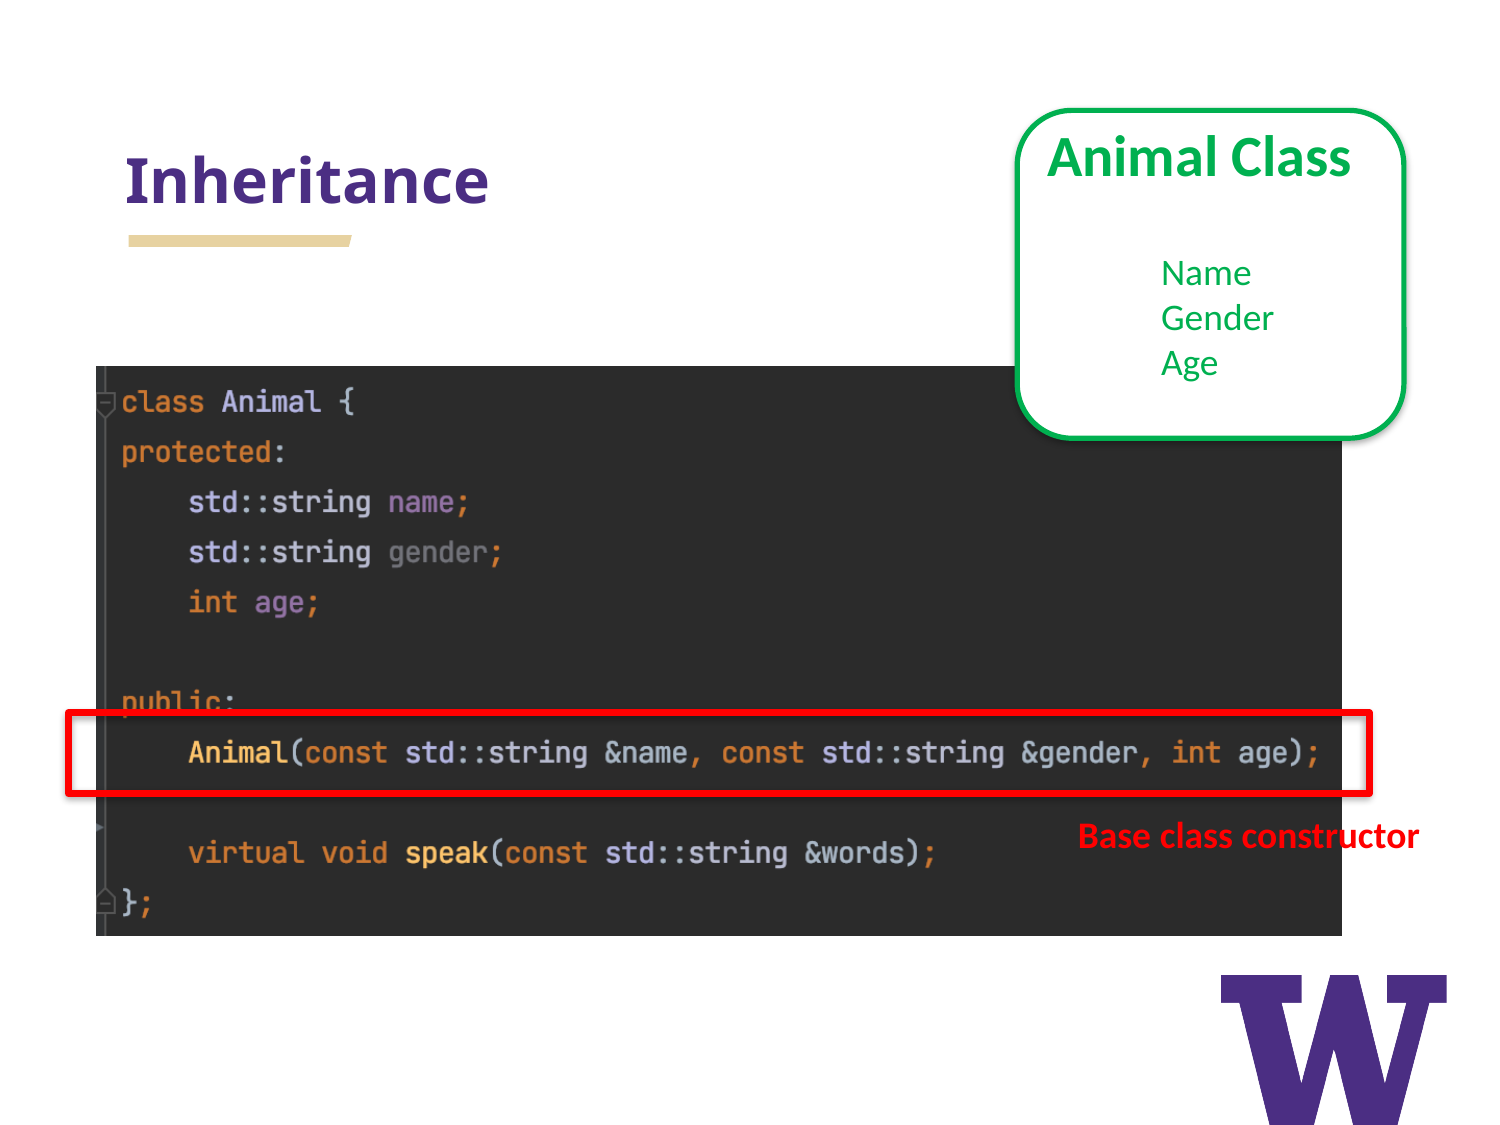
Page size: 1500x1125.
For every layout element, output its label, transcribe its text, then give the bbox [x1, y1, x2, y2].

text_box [1016, 110, 1405, 439]
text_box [68, 712, 1438, 865]
picture [128, 235, 352, 247]
picture [1221, 975, 1447, 1125]
picture [95, 366, 1342, 712]
picture [95, 865, 1342, 936]
title Inheritance [110, 60, 1453, 224]
